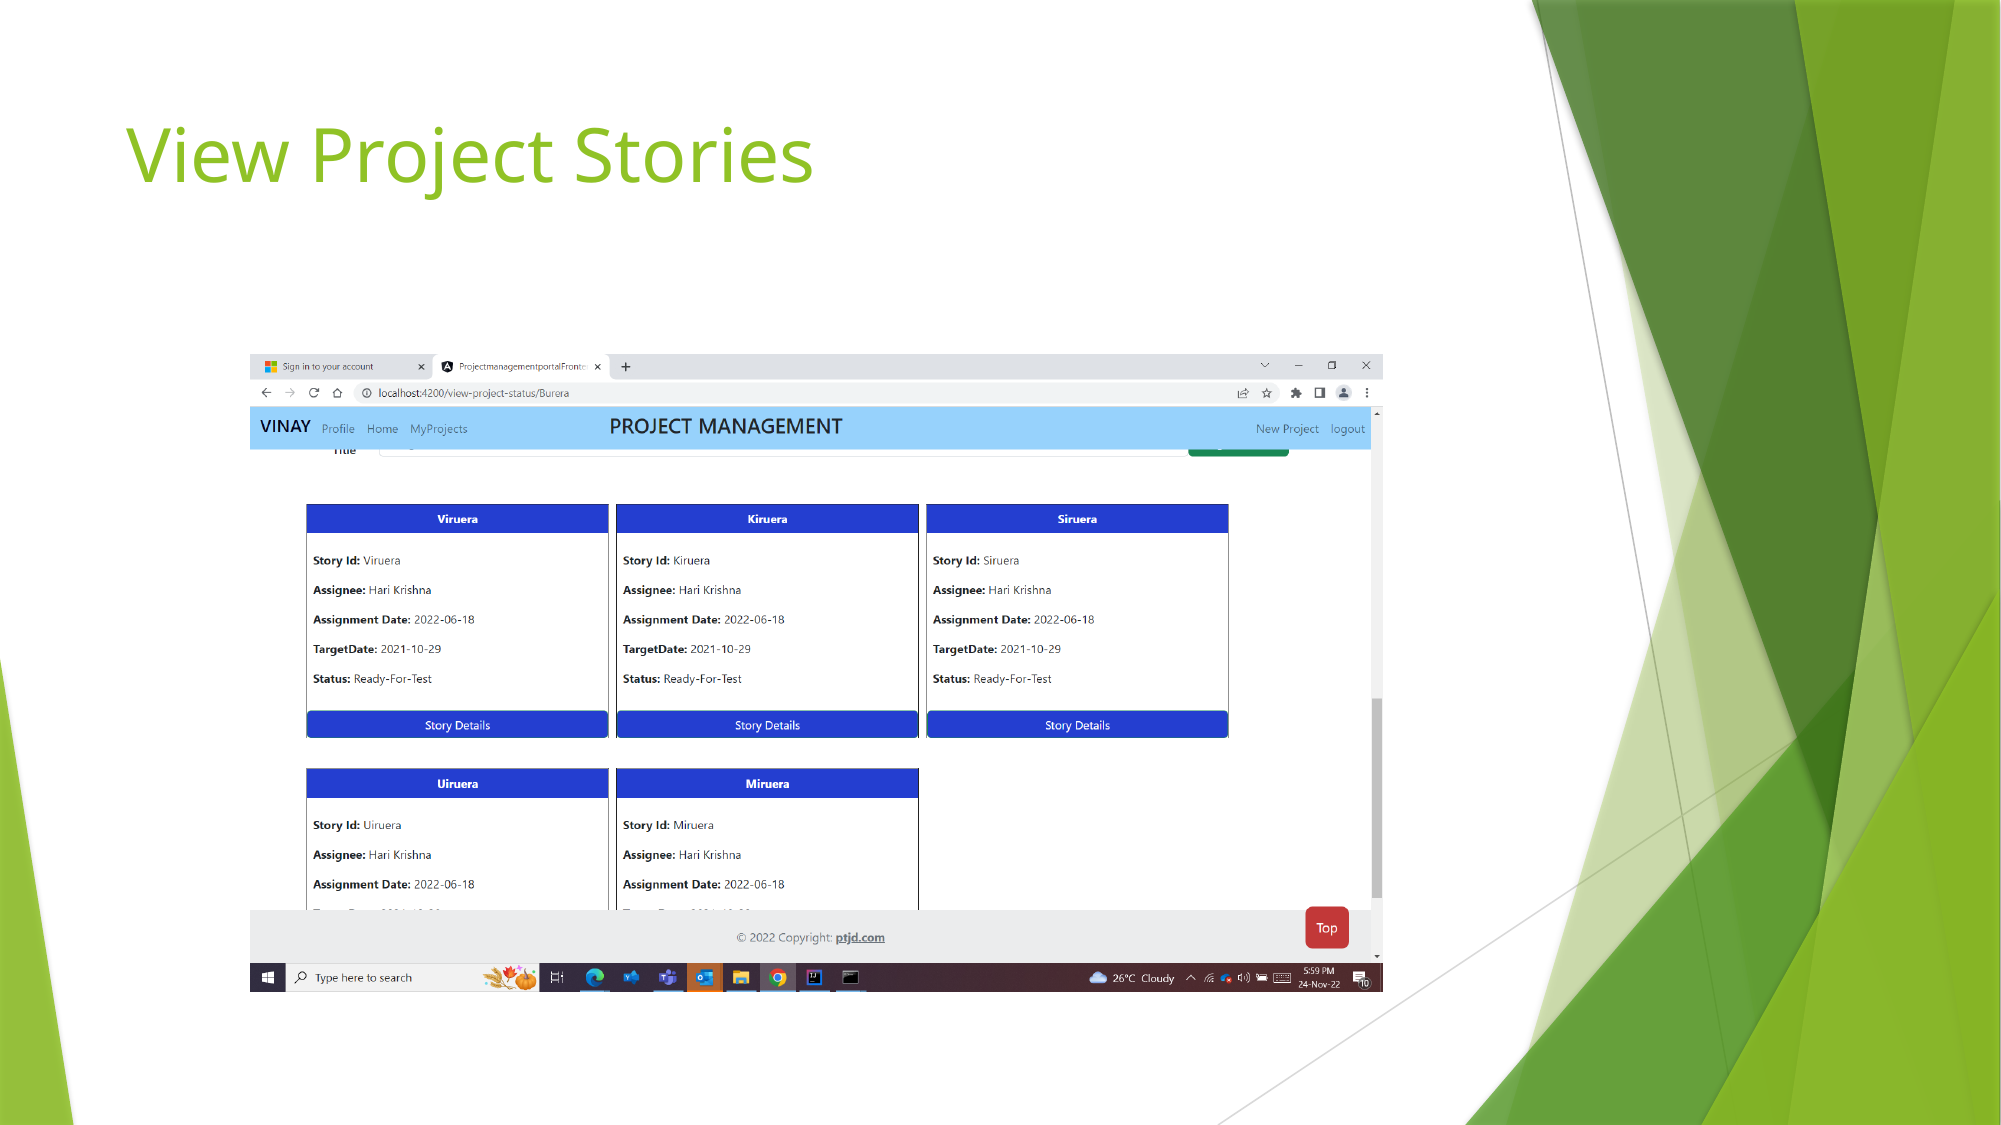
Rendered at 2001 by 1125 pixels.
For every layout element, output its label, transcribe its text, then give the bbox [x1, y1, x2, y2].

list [249, 353, 1383, 992]
title View Project Stories [111, 99, 1522, 317]
